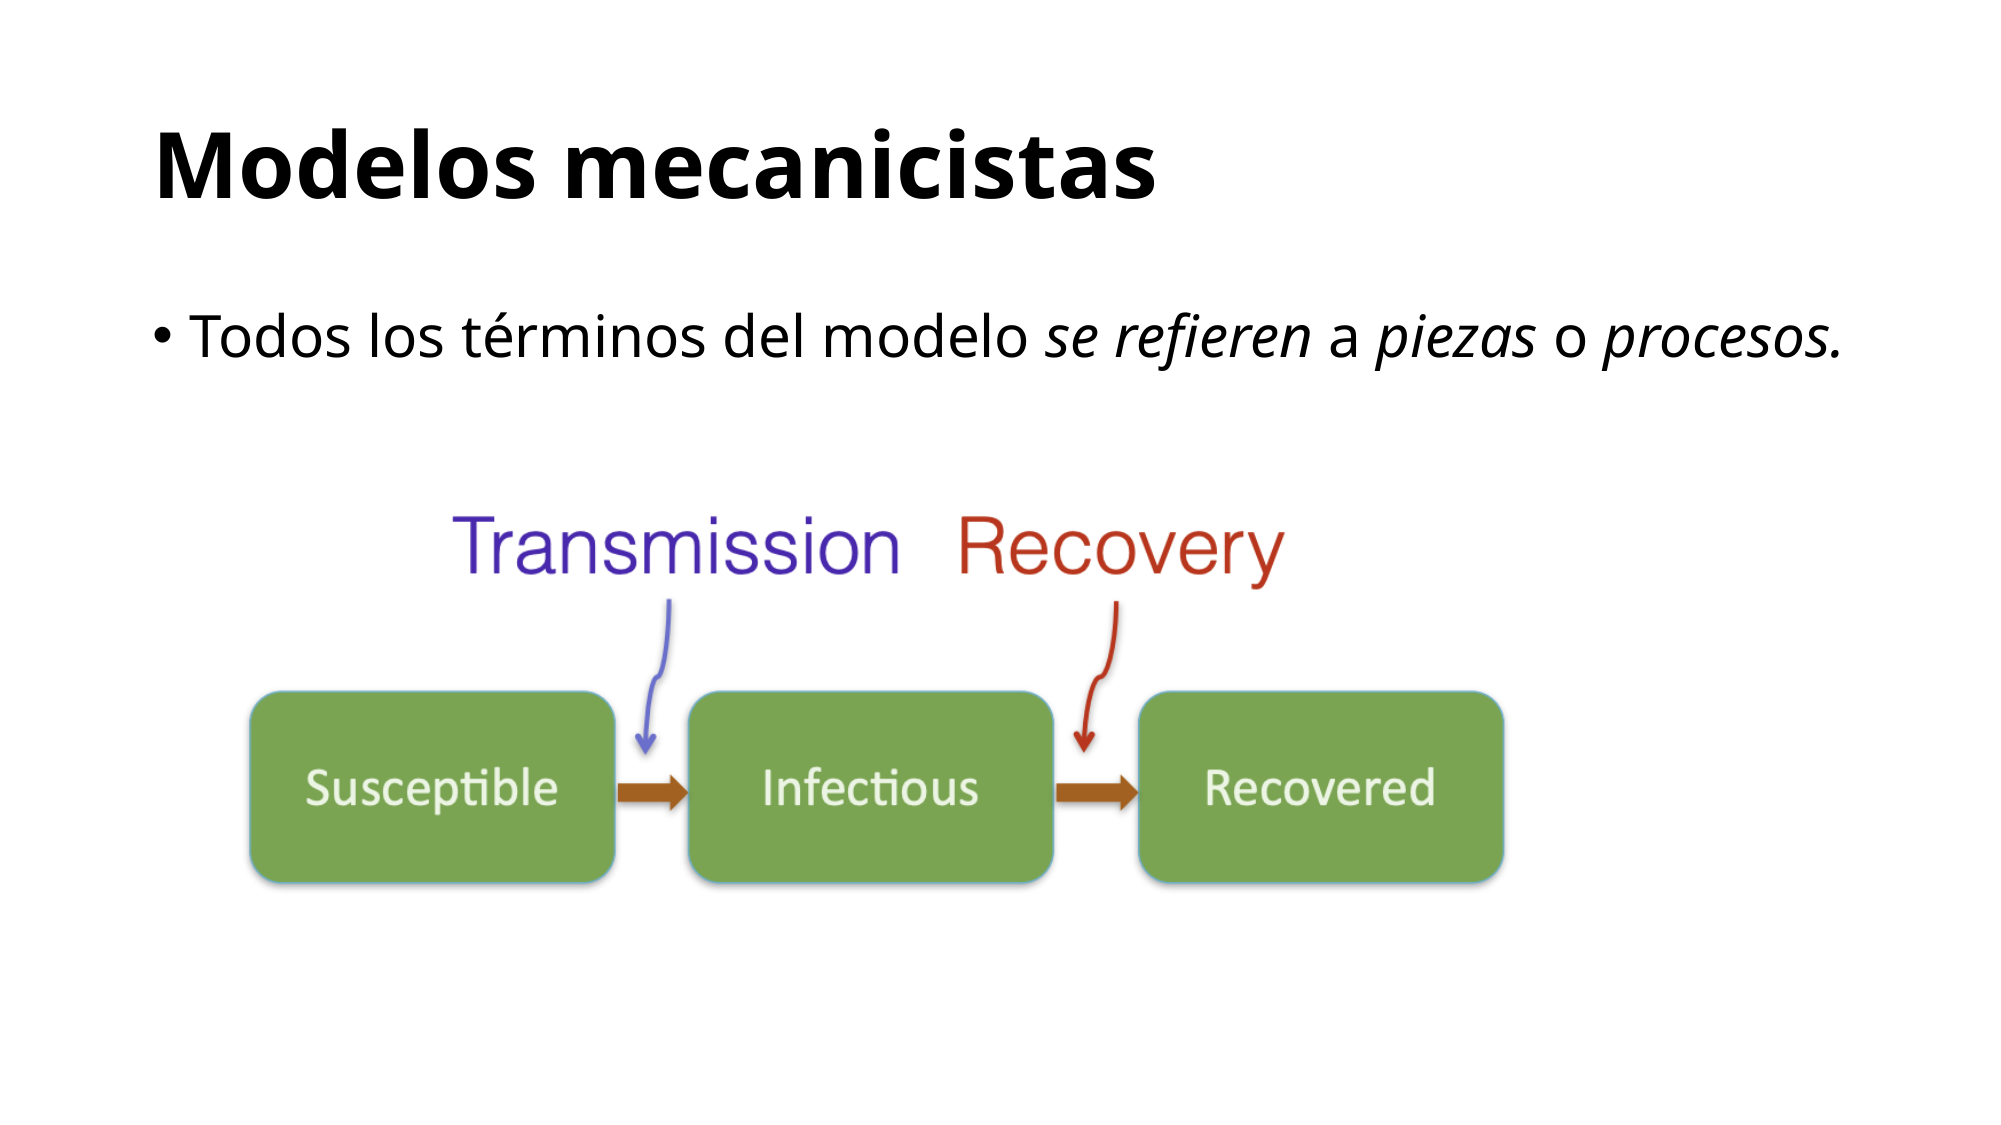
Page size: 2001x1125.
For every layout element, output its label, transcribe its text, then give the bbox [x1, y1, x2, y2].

title Modelos mecanicistas [137, 59, 1863, 278]
list Todos los términos del modelo se refieren a piezas o procesos. [137, 299, 1863, 1014]
picture [136, 405, 1604, 991]
